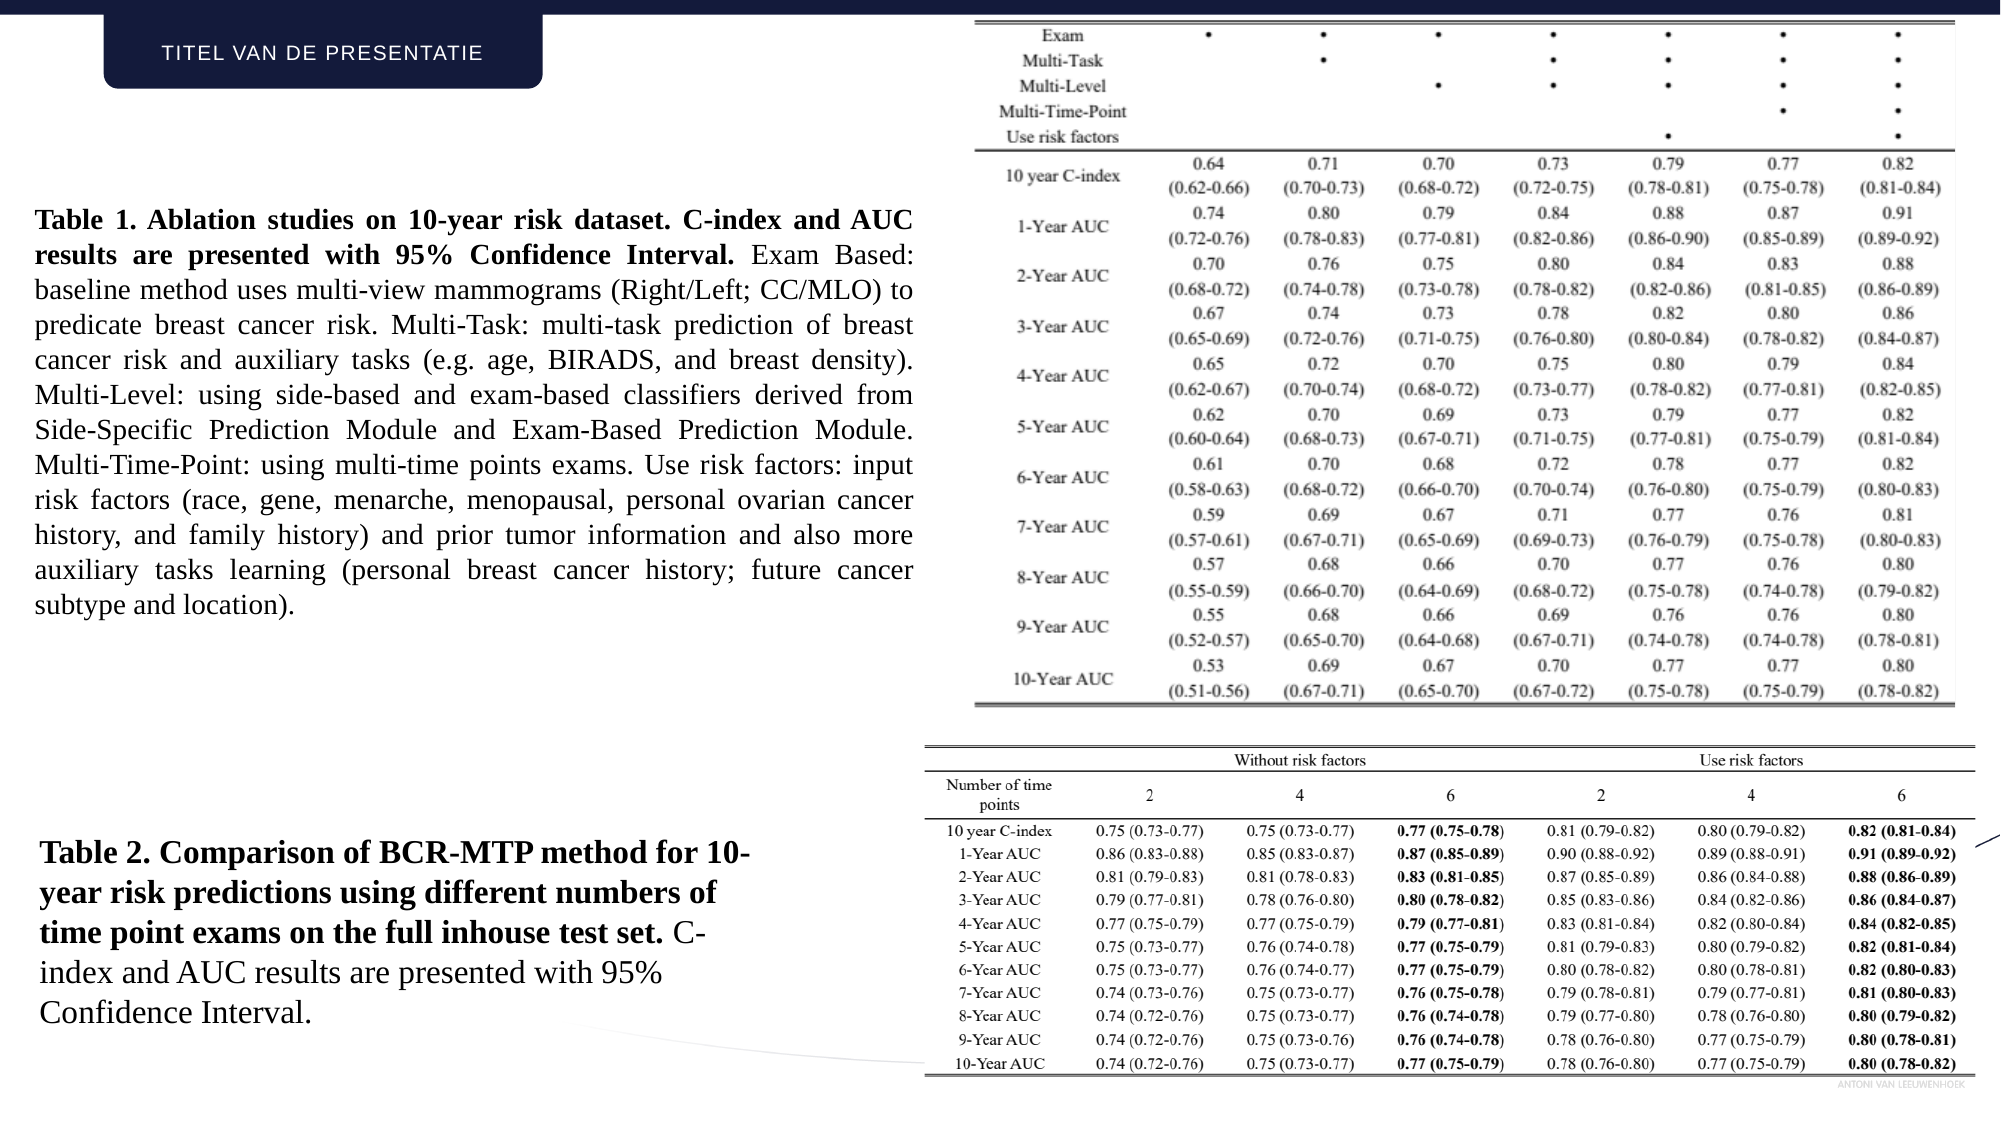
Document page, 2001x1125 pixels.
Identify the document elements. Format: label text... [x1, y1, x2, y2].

footer titel van de presentatie [108, 39, 536, 65]
text_box Table 1. Ablation studies on 10-year risk dataset. C-index and AUC results are presented with 95% Confidence Interval. Exam Based: baseline method uses multi-view mammograms (Right/Left; CC/MLO) to predicate breast cancer risk. Multi-Task: multi-task prediction of breast cancer risk and auxiliary tasks (e.g. age, BIRADS, and breast density). Multi-Level: using side-based and exam-based classifiers derived from Side-Specific Prediction Module and Exam-Based Prediction Module. Multi-Time-Point: using multi-time points exams. Use risk factors: input risk factors (race, gene, menarche, menopausal, personal ovarian cancer history, and family history) and prior tumor information and also more auxiliary tasks learning (personal breast cancer history; future cancer subtype and location). [19, 193, 930, 628]
picture [0, 743, 2000, 1125]
text_box Table 2. Comparison of BCR-MTP method for 10-year risk predictions using different numbers of time point exams on the full inhouse test set. C-index and AUC results are presented with 95% Confidence Interval. [24, 823, 773, 1038]
picture [974, 19, 1956, 709]
